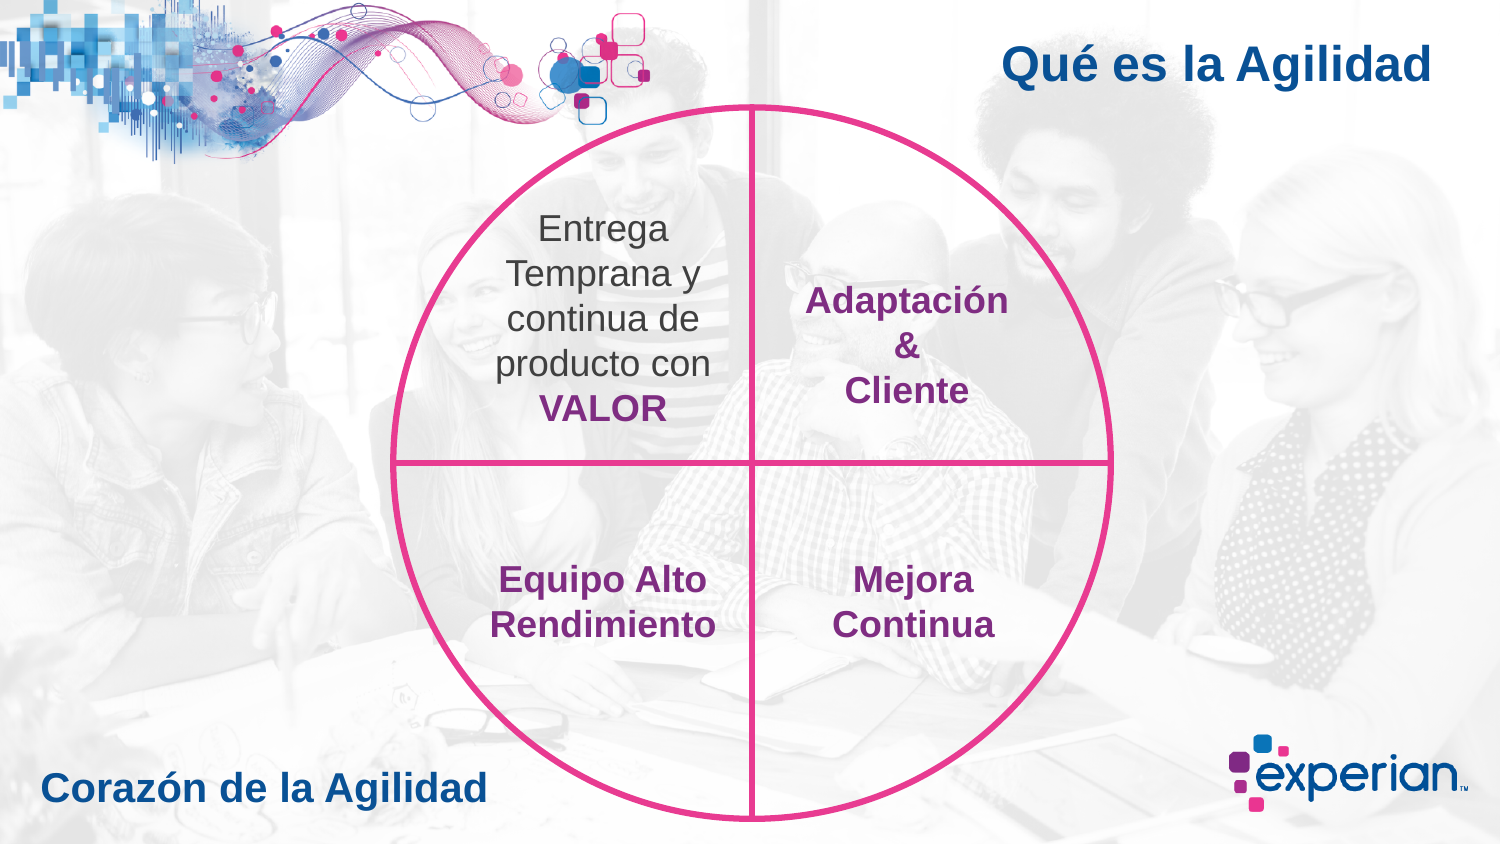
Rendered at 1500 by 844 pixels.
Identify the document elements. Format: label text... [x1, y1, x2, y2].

text_box Qué es la Agilidad [986, 23, 1449, 99]
text_box Corazón de la Agilidad [25, 753, 393, 819]
picture [0, 0, 1500, 844]
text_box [393, 107, 1111, 819]
